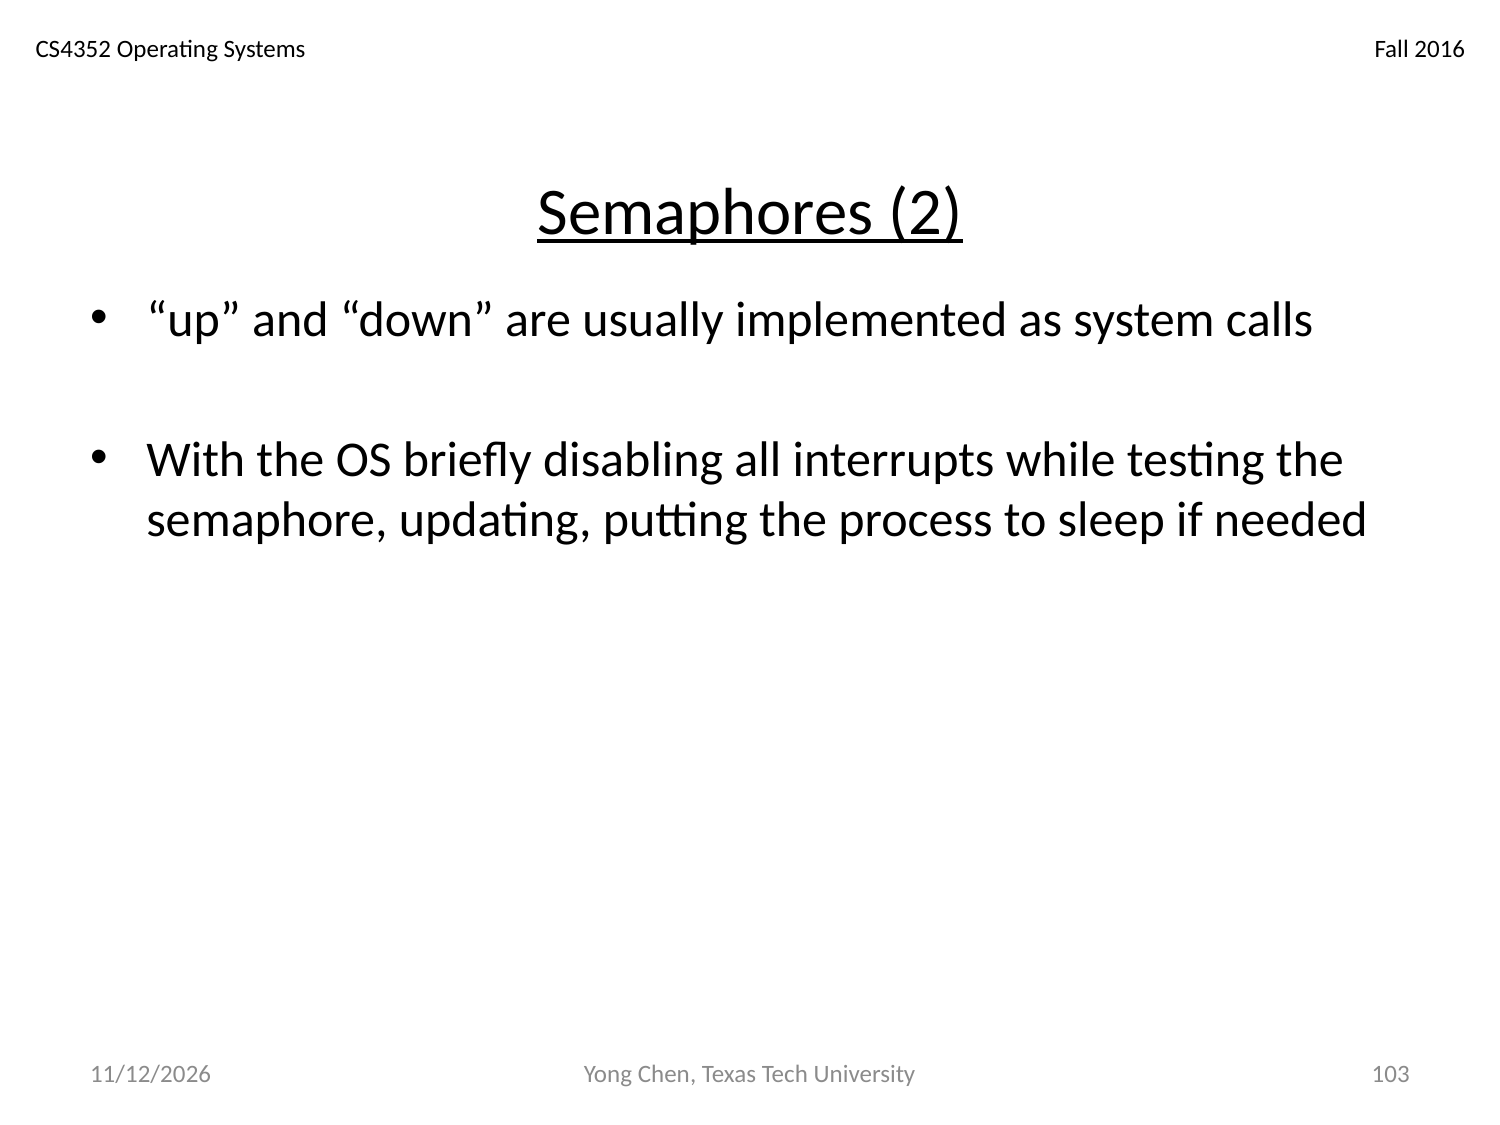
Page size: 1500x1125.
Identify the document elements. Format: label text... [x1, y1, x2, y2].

slide_number 103 [1074, 1042, 1425, 1103]
footer Yong Chen, Texas Tech University [512, 1042, 988, 1103]
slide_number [75, 1042, 425, 1103]
list “up” and “down” are usually implemented as system calls With the OS briefly disabling all interrupts while testing the semaphore, updating, putting the process to sleep if needed [75, 279, 1425, 1029]
title Semaphores (2) [75, 160, 1425, 263]
